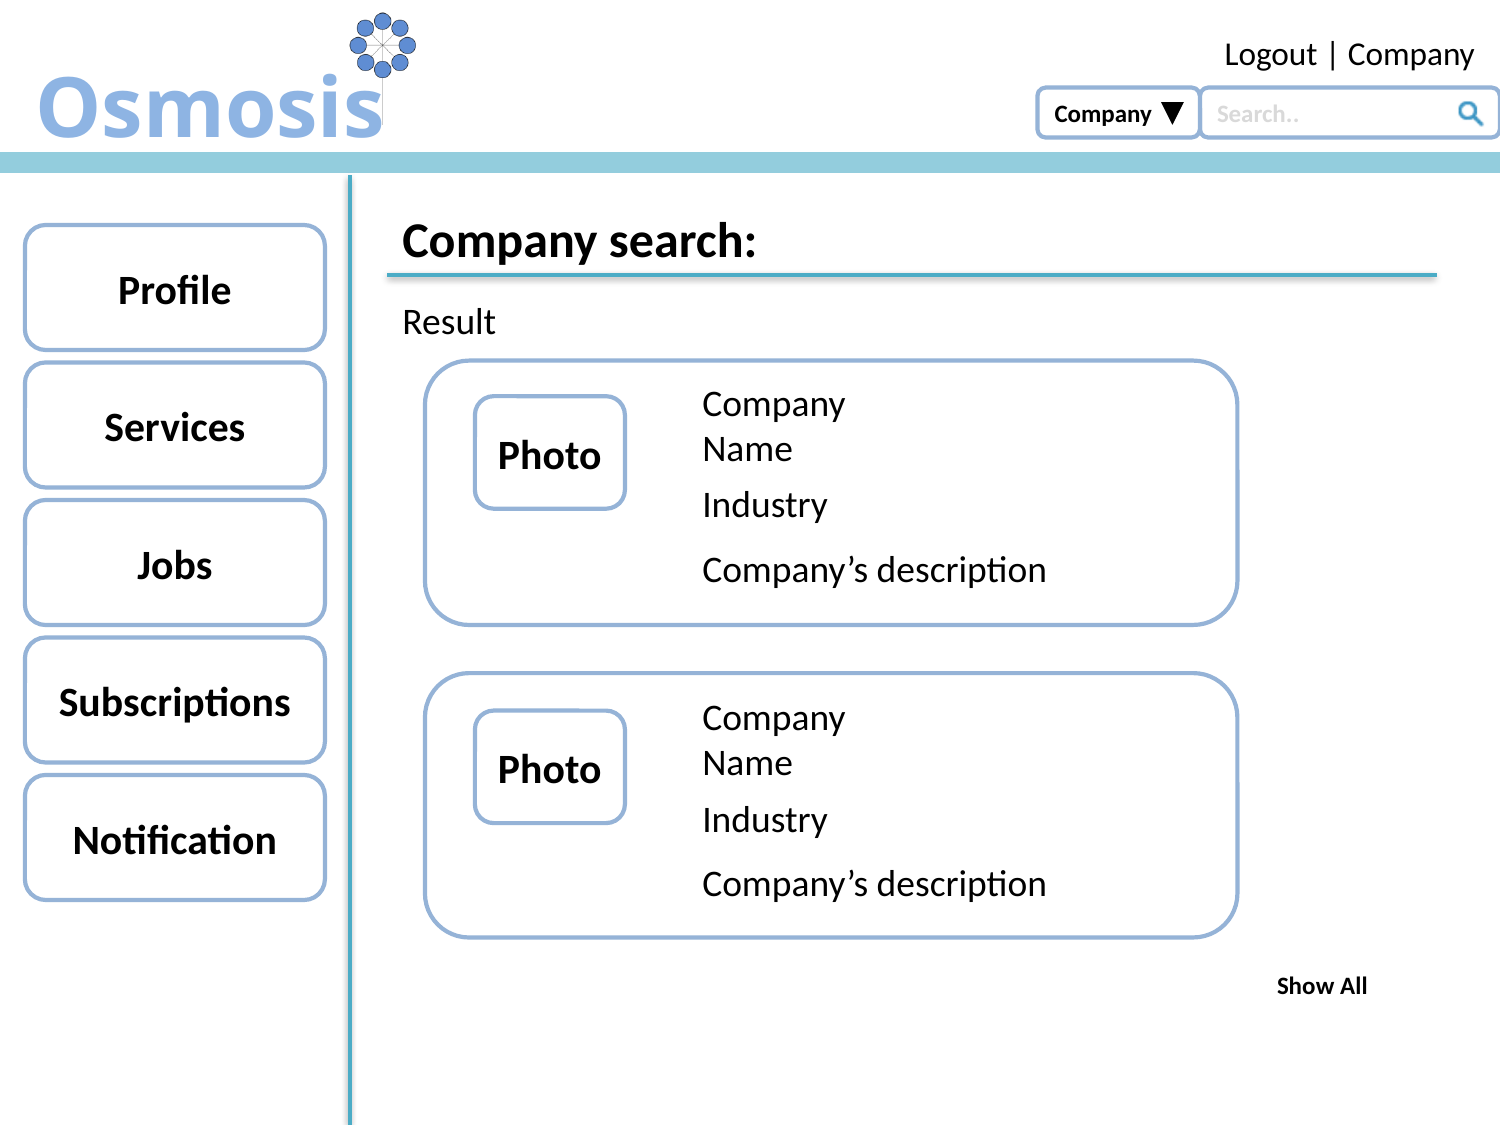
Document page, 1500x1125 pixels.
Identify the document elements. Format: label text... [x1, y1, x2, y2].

text_box Notification [22, 772, 328, 903]
text_box Company [1035, 85, 1203, 140]
text_box Photo [472, 708, 628, 826]
text_box Osmosis [20, 46, 400, 152]
text_box Company Name [687, 685, 888, 787]
text_box Show All [1262, 962, 1413, 1008]
picture [324, 12, 438, 126]
text_box Profile [22, 222, 328, 353]
text_box Industry [687, 787, 888, 848]
text_box Subscriptions [22, 635, 328, 765]
text_box [422, 671, 1240, 940]
text_box Company search: [387, 199, 850, 272]
text_box Photo [472, 394, 628, 511]
text_box Services [22, 360, 328, 490]
text_box Company Name [687, 371, 888, 473]
text_box Company’s description [687, 537, 1113, 598]
text_box Industry [687, 473, 888, 533]
text_box [1155, 97, 1190, 132]
text_box [422, 358, 1240, 628]
text_box Logout | Company [1162, 24, 1500, 80]
text_box Company’s description [687, 851, 1113, 912]
text_box Jobs [22, 497, 328, 628]
picture [1450, 98, 1488, 129]
text_box Search.. [1200, 85, 1500, 140]
text_box Result [387, 289, 675, 350]
